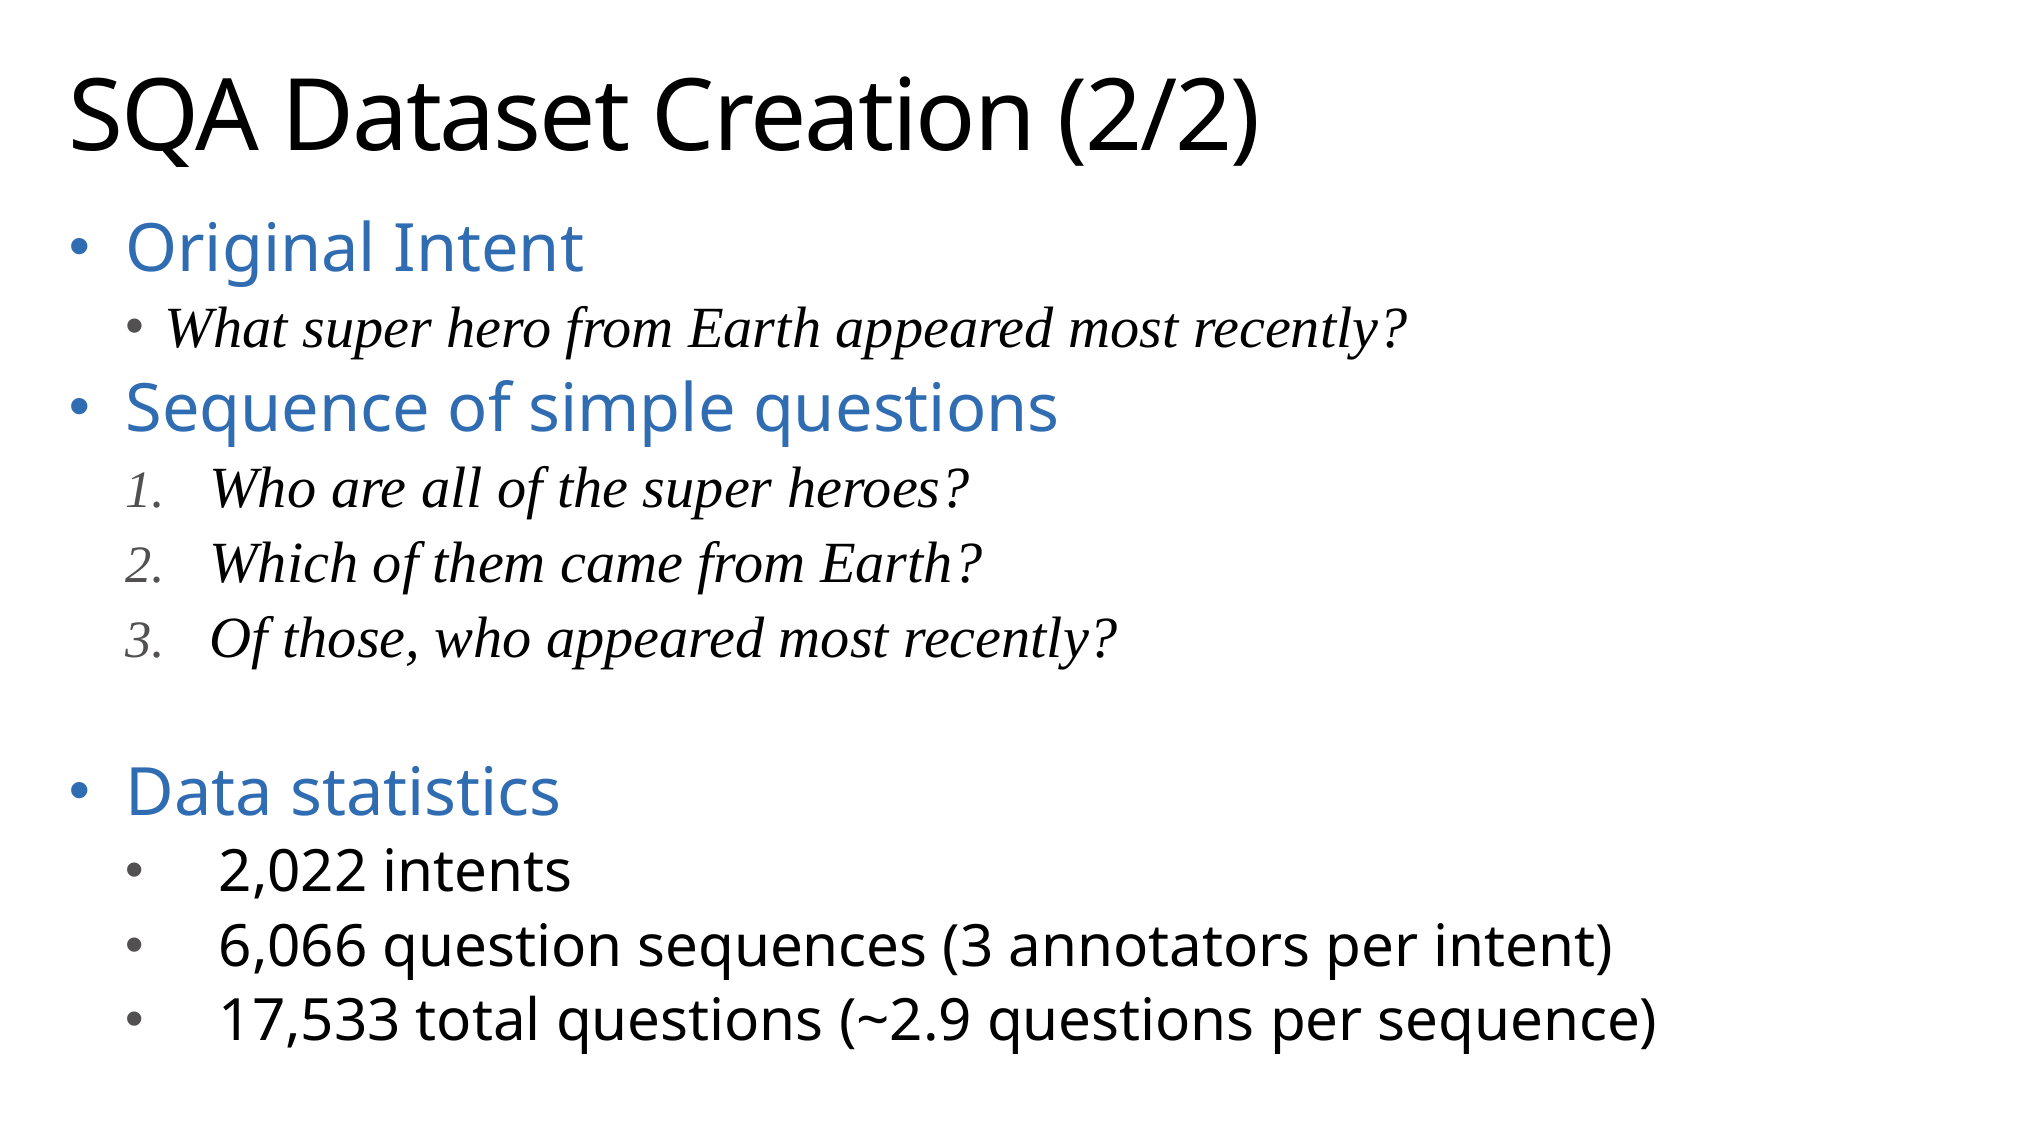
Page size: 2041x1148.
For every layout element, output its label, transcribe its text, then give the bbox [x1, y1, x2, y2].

title SQA Dataset Creation (2/2) [45, 48, 1996, 200]
list Original Intent What super hero from Earth appeared most recently? Sequence of simple questions Who are all of the super heroes? Which of them came from Earth? Of those, who appeared most recently? Data statistics 2,022 intents 6,066 question sequences (3 annotators per intent) 17,533 total questions (~2.9 questions per sequence) [45, 200, 1996, 1102]
